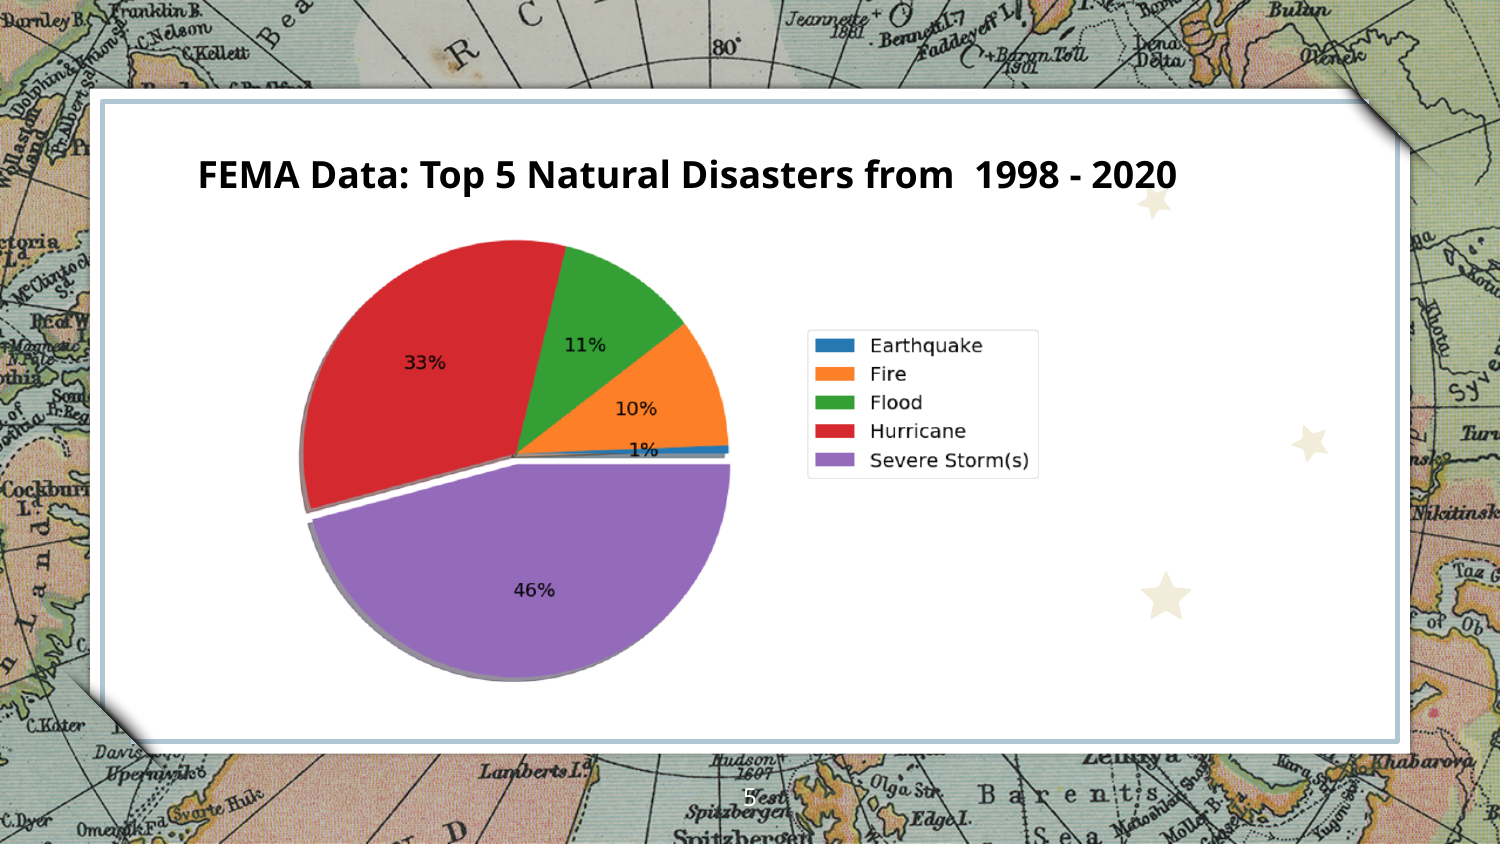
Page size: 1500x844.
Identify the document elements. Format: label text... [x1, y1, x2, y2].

text_box FEMA Data: Top 5 Natural Disasters from 1998 - 2020 [182, 136, 1250, 282]
text_box [1141, 571, 1192, 620]
picture [0, 0, 1500, 844]
picture [261, 210, 1118, 700]
slide_number ‹#› [705, 753, 795, 844]
text_box [1291, 425, 1328, 463]
